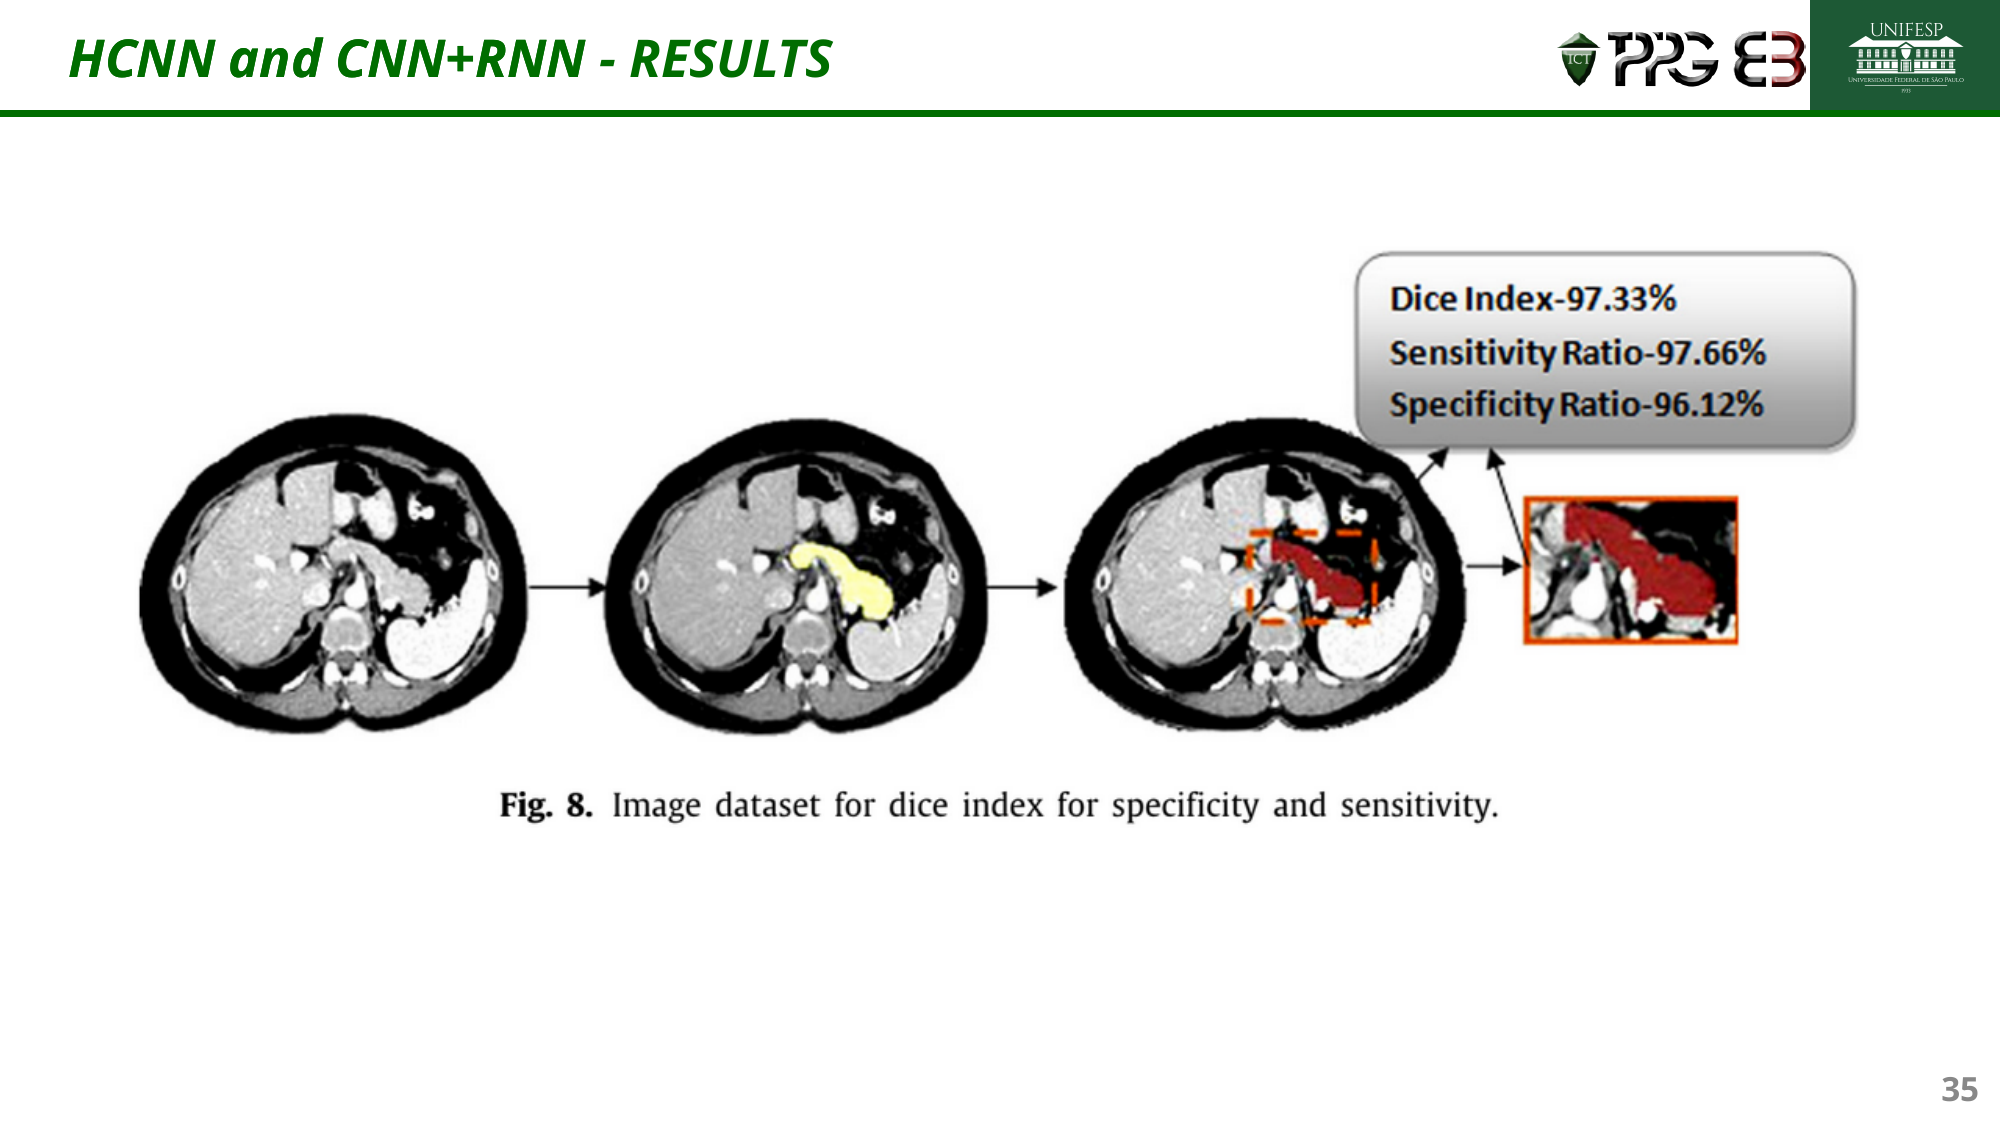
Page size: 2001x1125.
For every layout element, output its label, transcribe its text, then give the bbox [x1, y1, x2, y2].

picture [1554, 27, 1808, 90]
picture [81, 191, 1889, 860]
picture [1809, 0, 2000, 113]
text_box HCNN and CNN+RNN - RESULTS [53, 18, 1548, 96]
slide_number ‹#› [1544, 1060, 1995, 1121]
